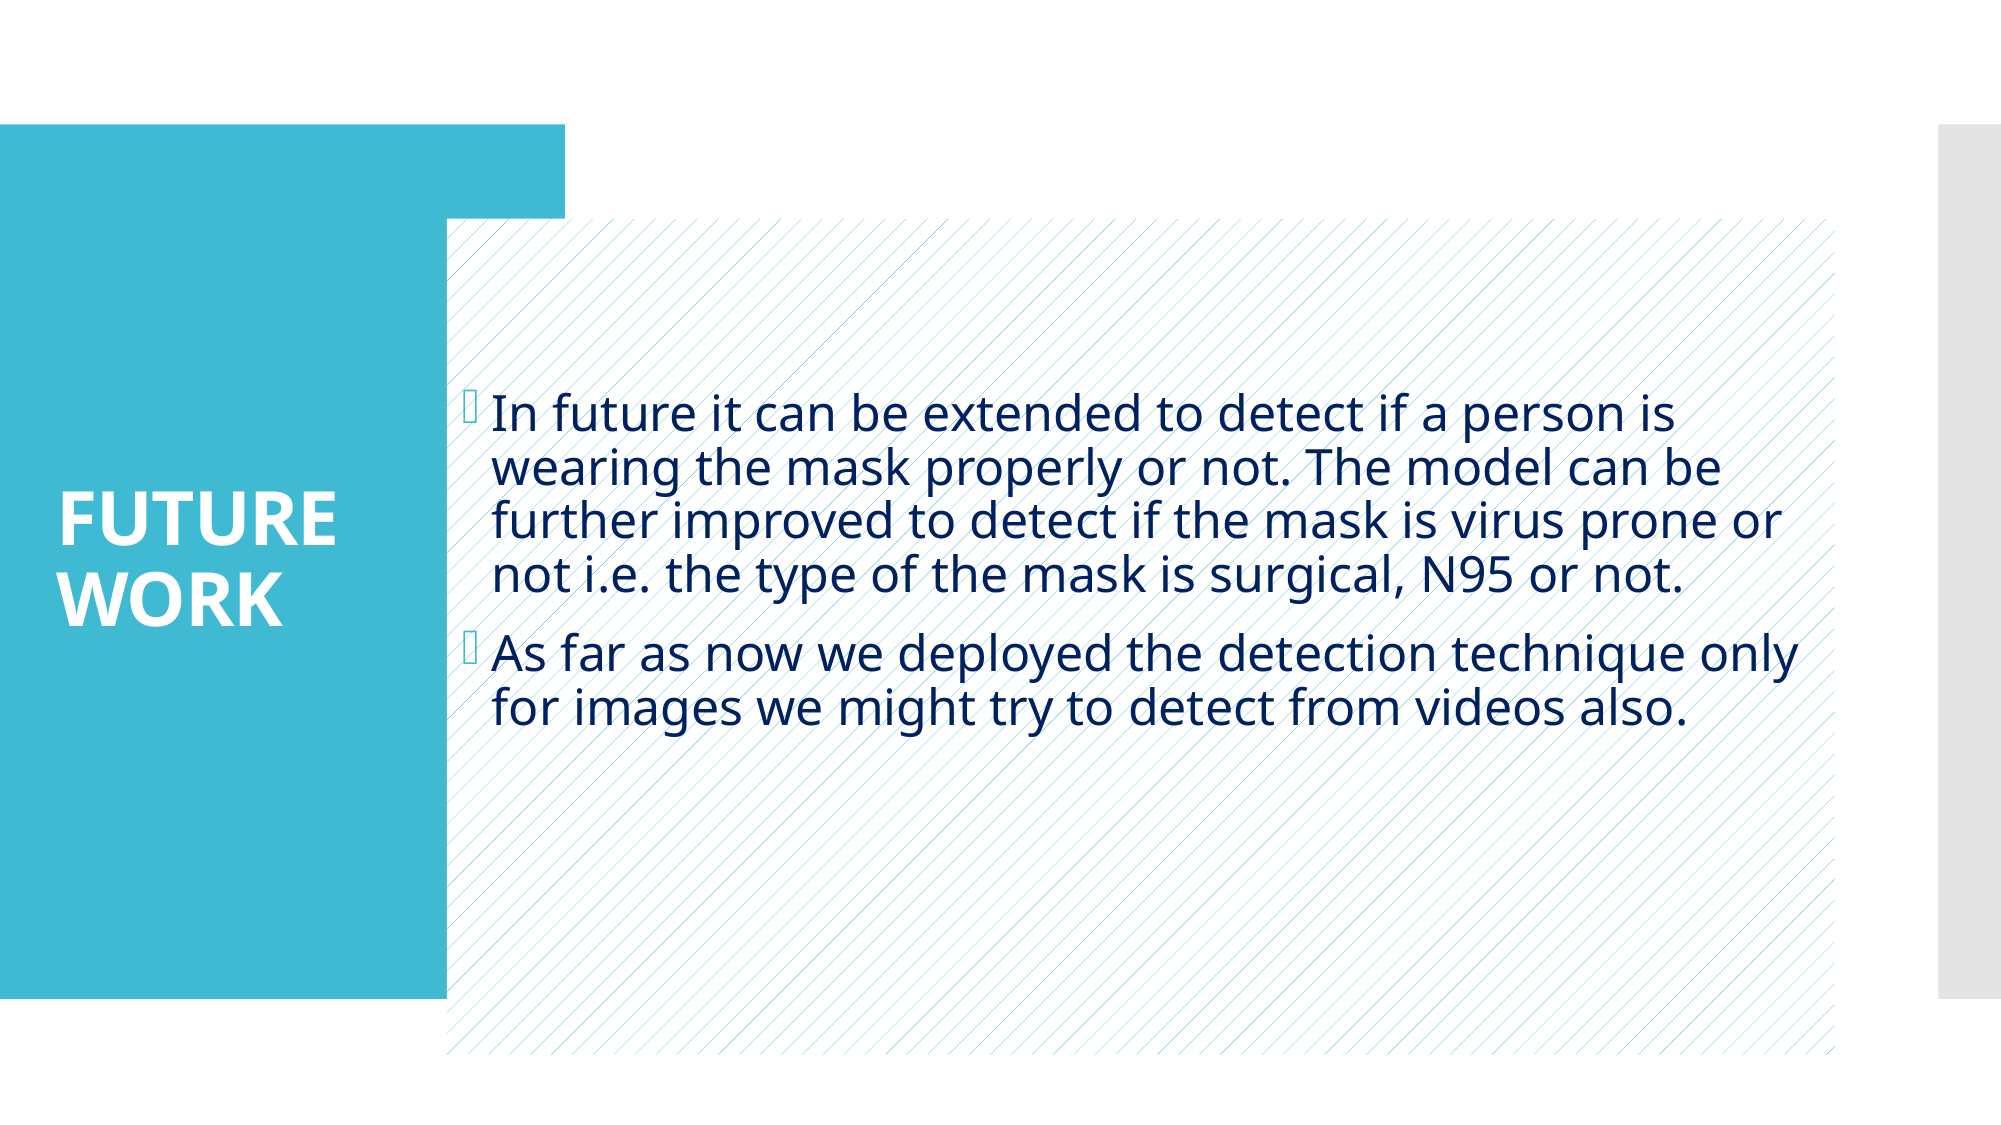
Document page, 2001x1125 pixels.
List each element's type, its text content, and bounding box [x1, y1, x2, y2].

list In future it can be extended to detect if a person is wearing the mask properly or not. The model can be further improved to detect if the mask is virus prone or not i.e. the type of the mask is surgical, N95 or not. As far as now we deployed the detection technique only for images we might try to detect from videos also. [446, 218, 1835, 1055]
title FUTURE WORK [41, 184, 525, 940]
